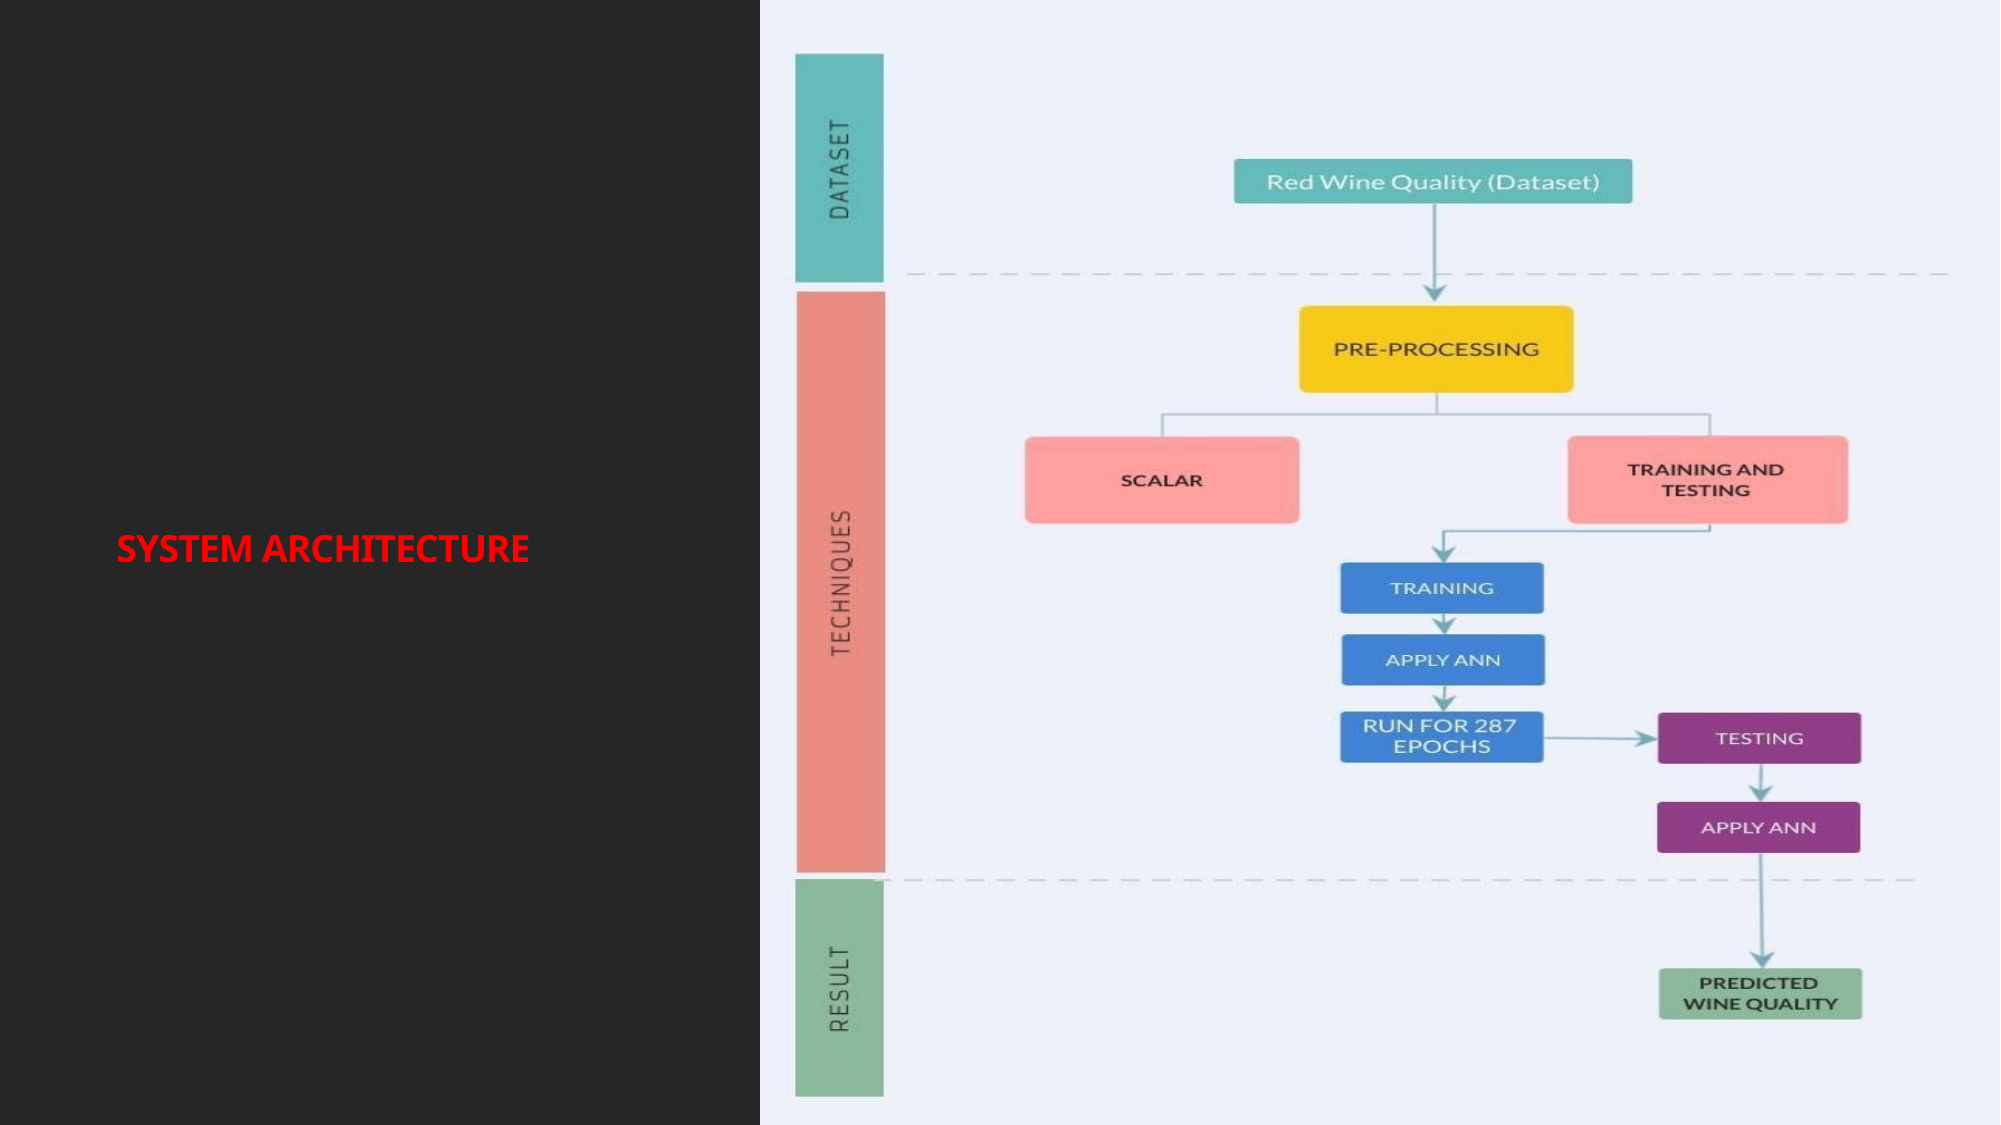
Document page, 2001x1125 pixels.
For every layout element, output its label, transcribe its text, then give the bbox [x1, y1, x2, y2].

title SYSTEM ARCHITECTURE [101, 234, 679, 579]
picture [760, 0, 2000, 1125]
